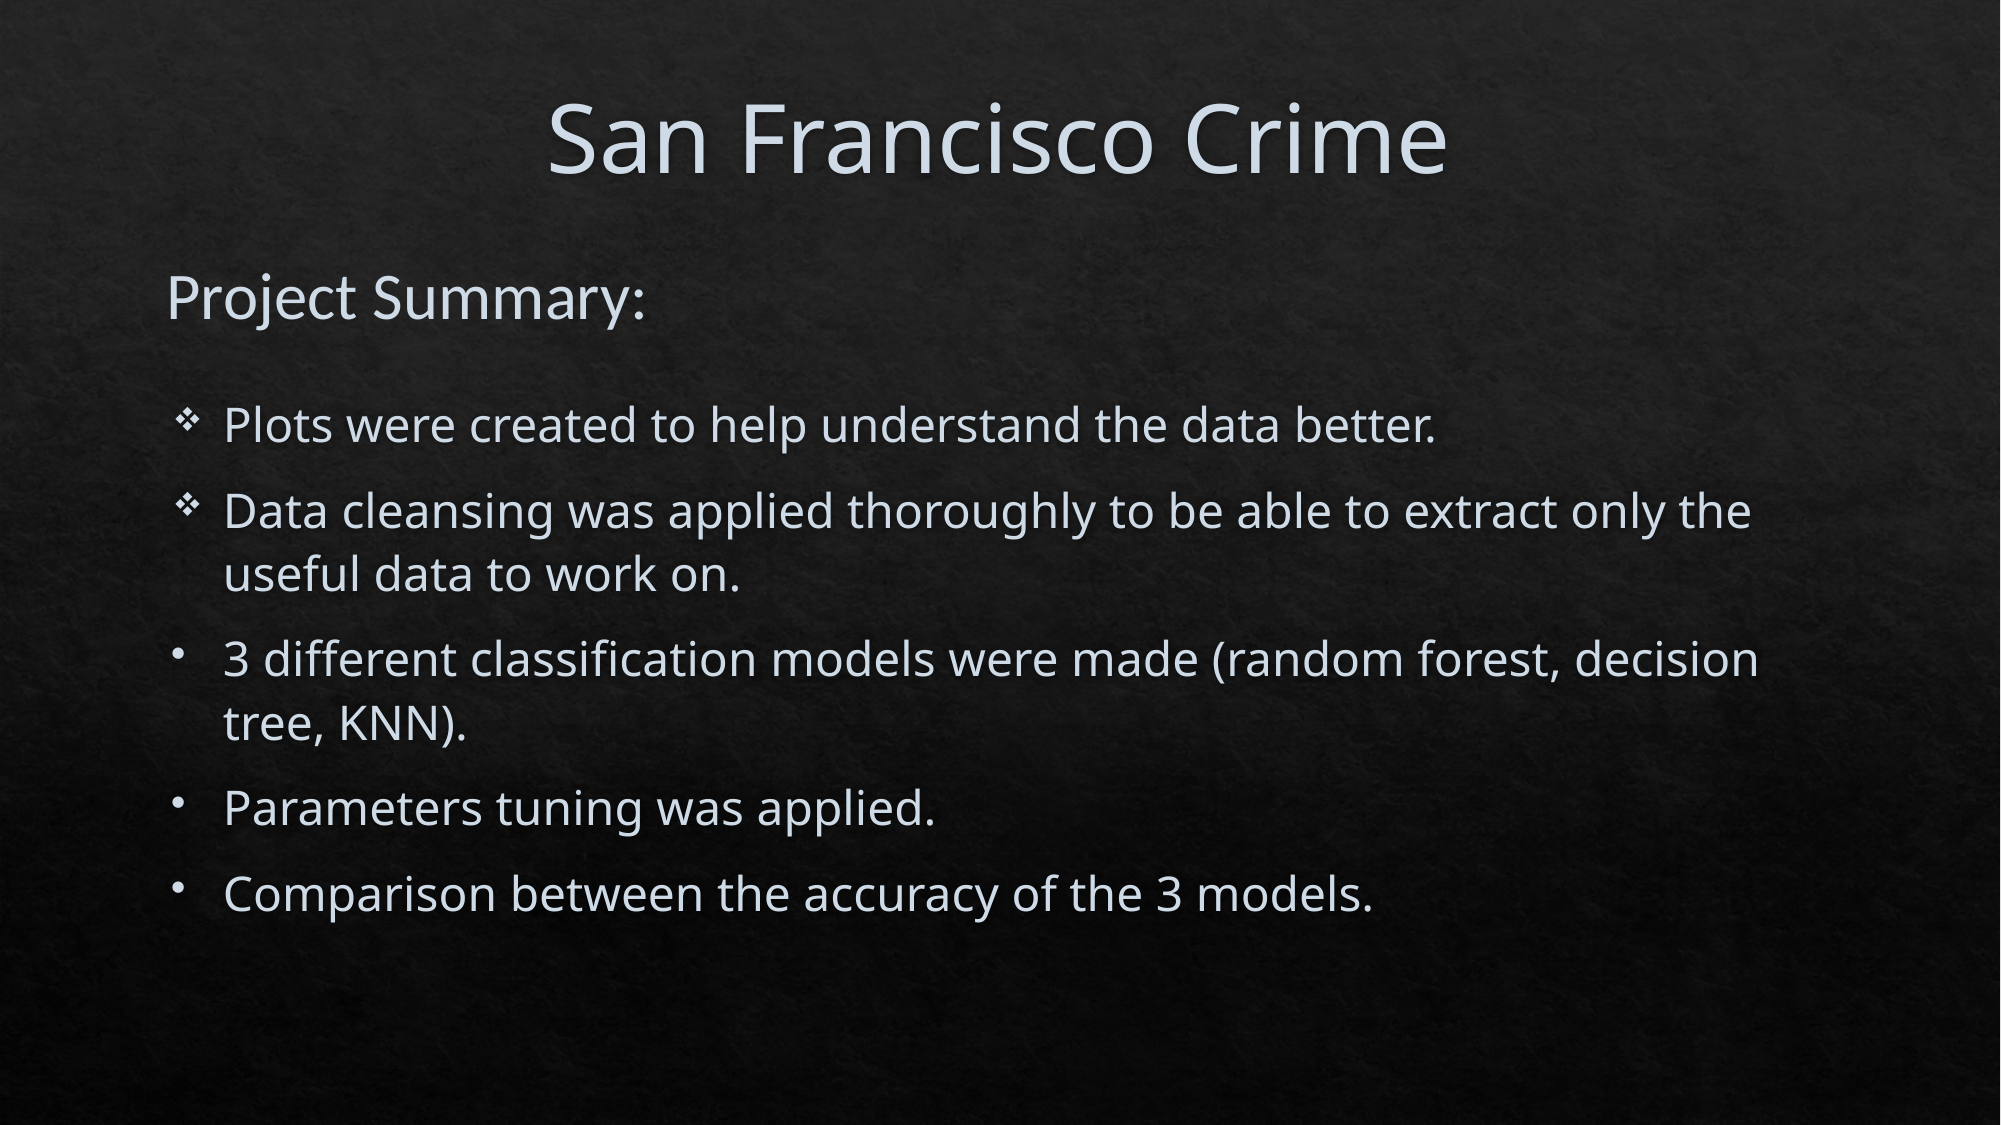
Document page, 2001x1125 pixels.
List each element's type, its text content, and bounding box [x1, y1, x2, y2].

list Plots were created to help understand the data better. Data cleansing was applied thoroughly to be able to extract only the useful data to work on. 3 different classification models were made (random forest, decision tree, KNN). Parameters tuning was applied. Comparison between the accuracy of the 3 models. [151, 381, 1805, 1008]
text_box Project Summary: [151, 245, 702, 340]
title San Francisco Crime [149, 39, 1849, 246]
